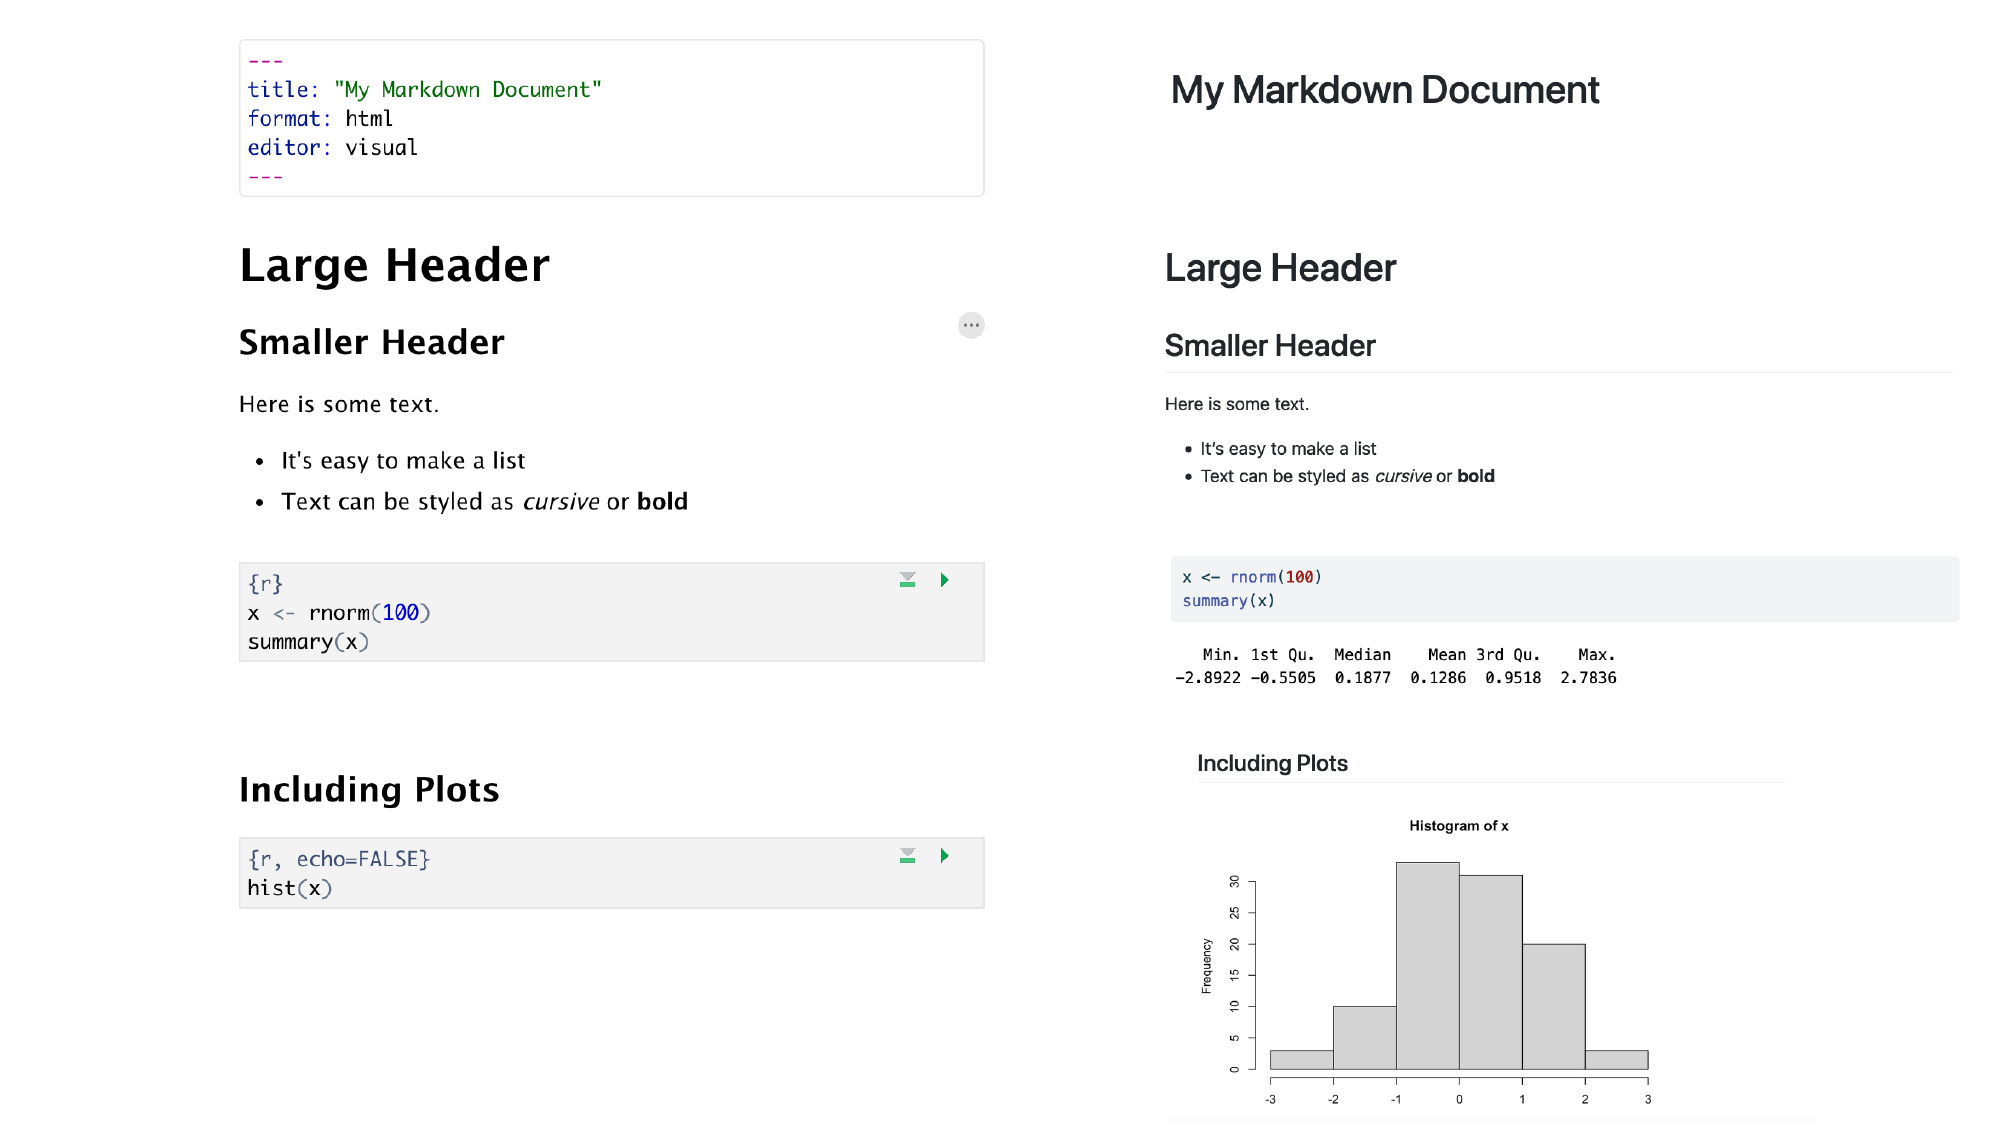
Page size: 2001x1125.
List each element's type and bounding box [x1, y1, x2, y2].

text_box [218, 217, 1994, 533]
text_box [218, 23, 2000, 217]
picture [1131, 634, 2000, 709]
text_box [218, 543, 2000, 673]
text_box [218, 717, 1815, 1125]
